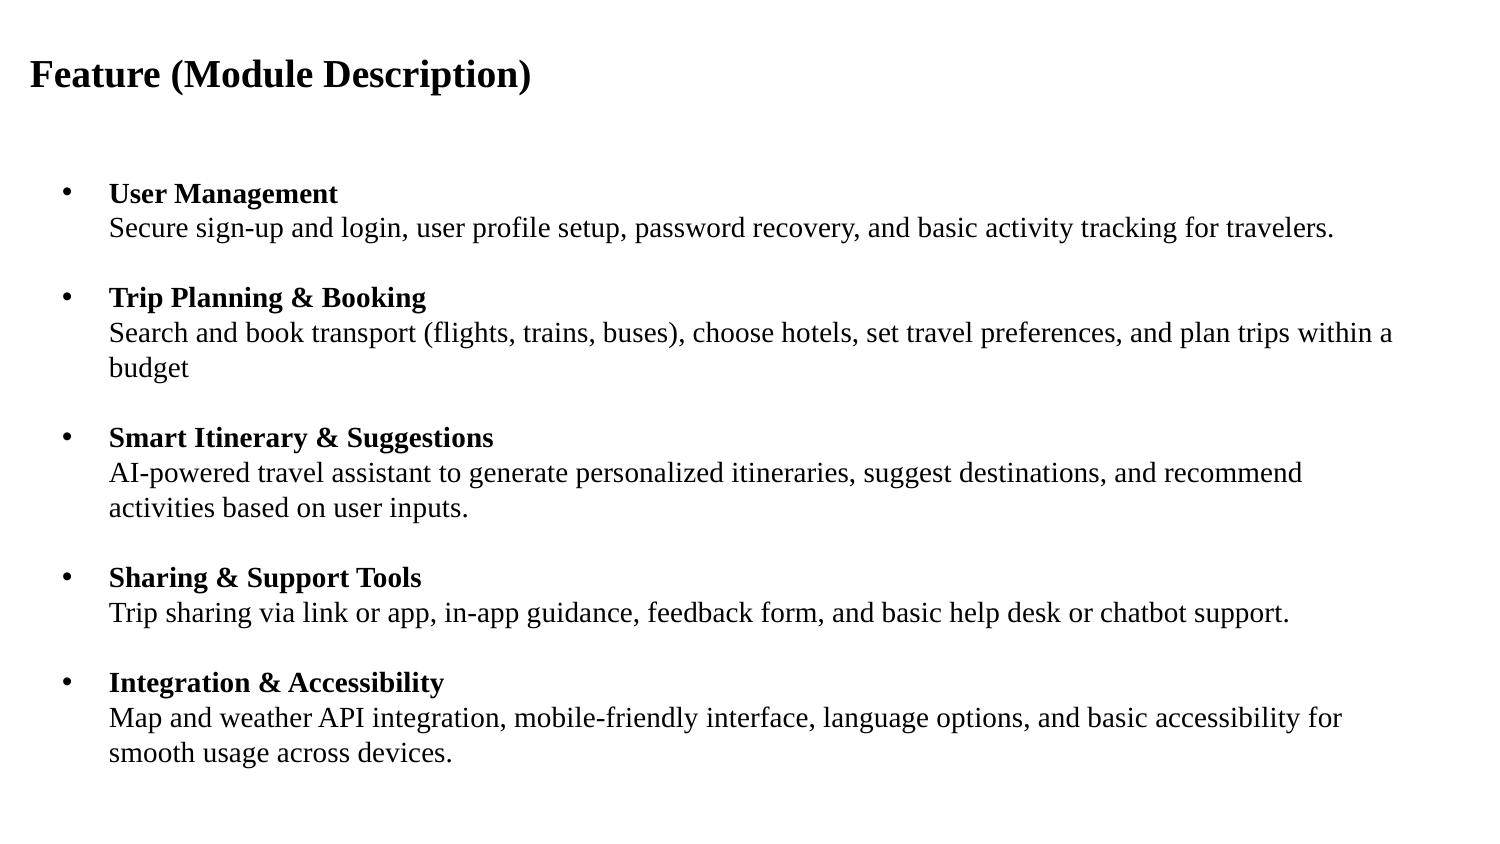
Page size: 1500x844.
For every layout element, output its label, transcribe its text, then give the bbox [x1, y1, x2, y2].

title Feature (Module Description) [14, 37, 1413, 111]
text_box User Management Secure sign-up and login, user profile setup, password recovery, and basic activity tracking for travelers. Trip Planning & Booking Search and book transport (flights, trains, buses), choose hotels, set travel preferences, and plan trips within a budget Smart Itinerary & Suggestions AI-powered travel assistant to generate personalized itineraries, suggest destinations, and recommend activities based on user inputs. Sharing & Support Tools Trip sharing via link or app, in-app guidance, feedback form, and basic help desk or chatbot support. Integration & Accessibility Map and weather API integration, mobile-friendly interface, language options, and basic accessibility for smooth usage across devices. [47, 166, 1433, 776]
